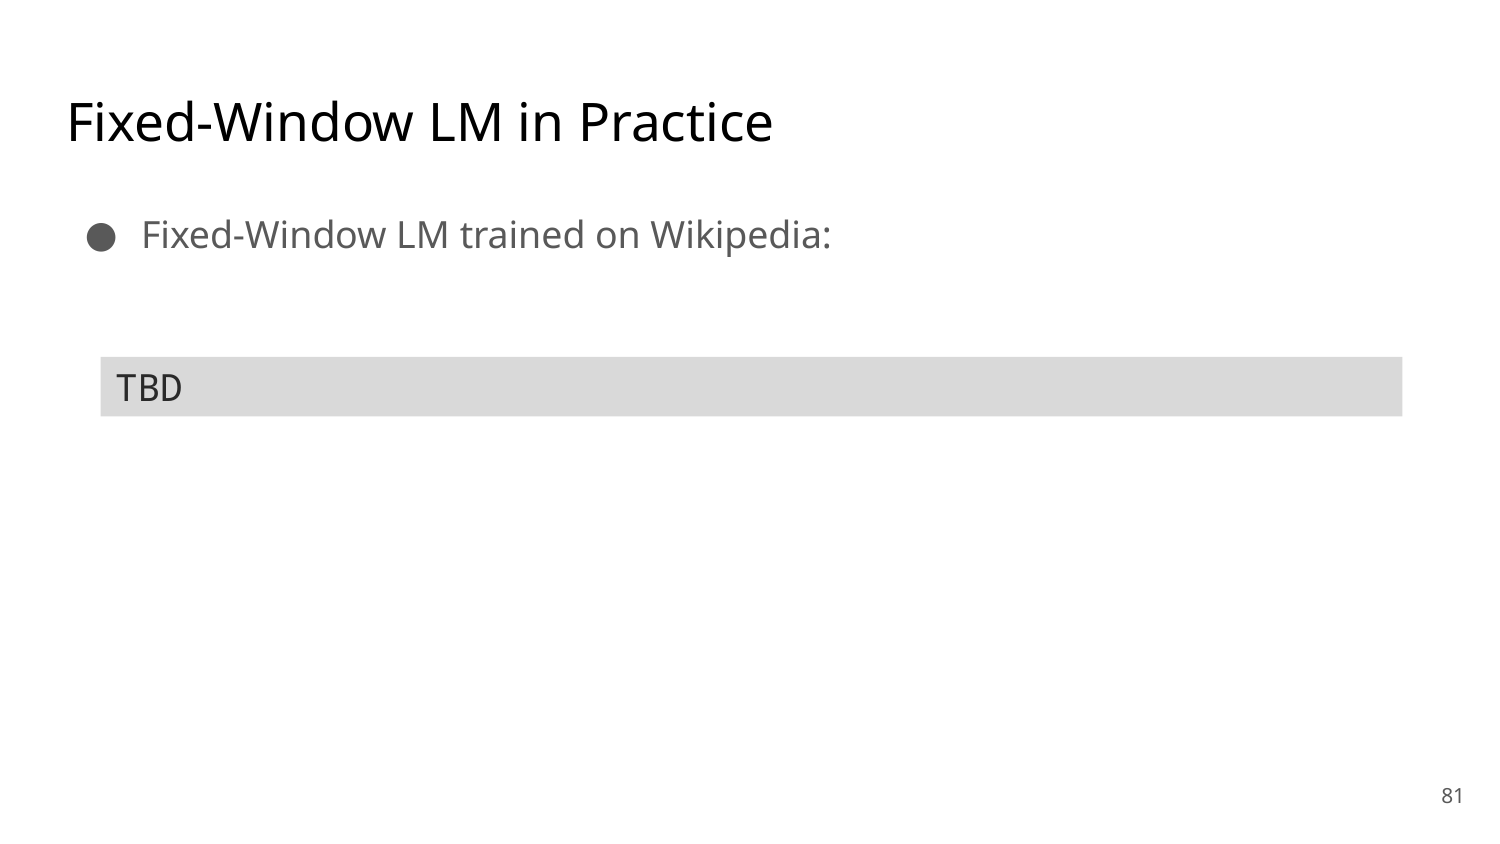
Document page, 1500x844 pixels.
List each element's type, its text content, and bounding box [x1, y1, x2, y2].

text_box TBD [100, 356, 1403, 417]
list Fixed-Window LM trained on Wikipedia: [51, 189, 1449, 750]
slide_number 81 [1389, 764, 1480, 830]
title Fixed-Window LM in Practice [51, 72, 1449, 167]
